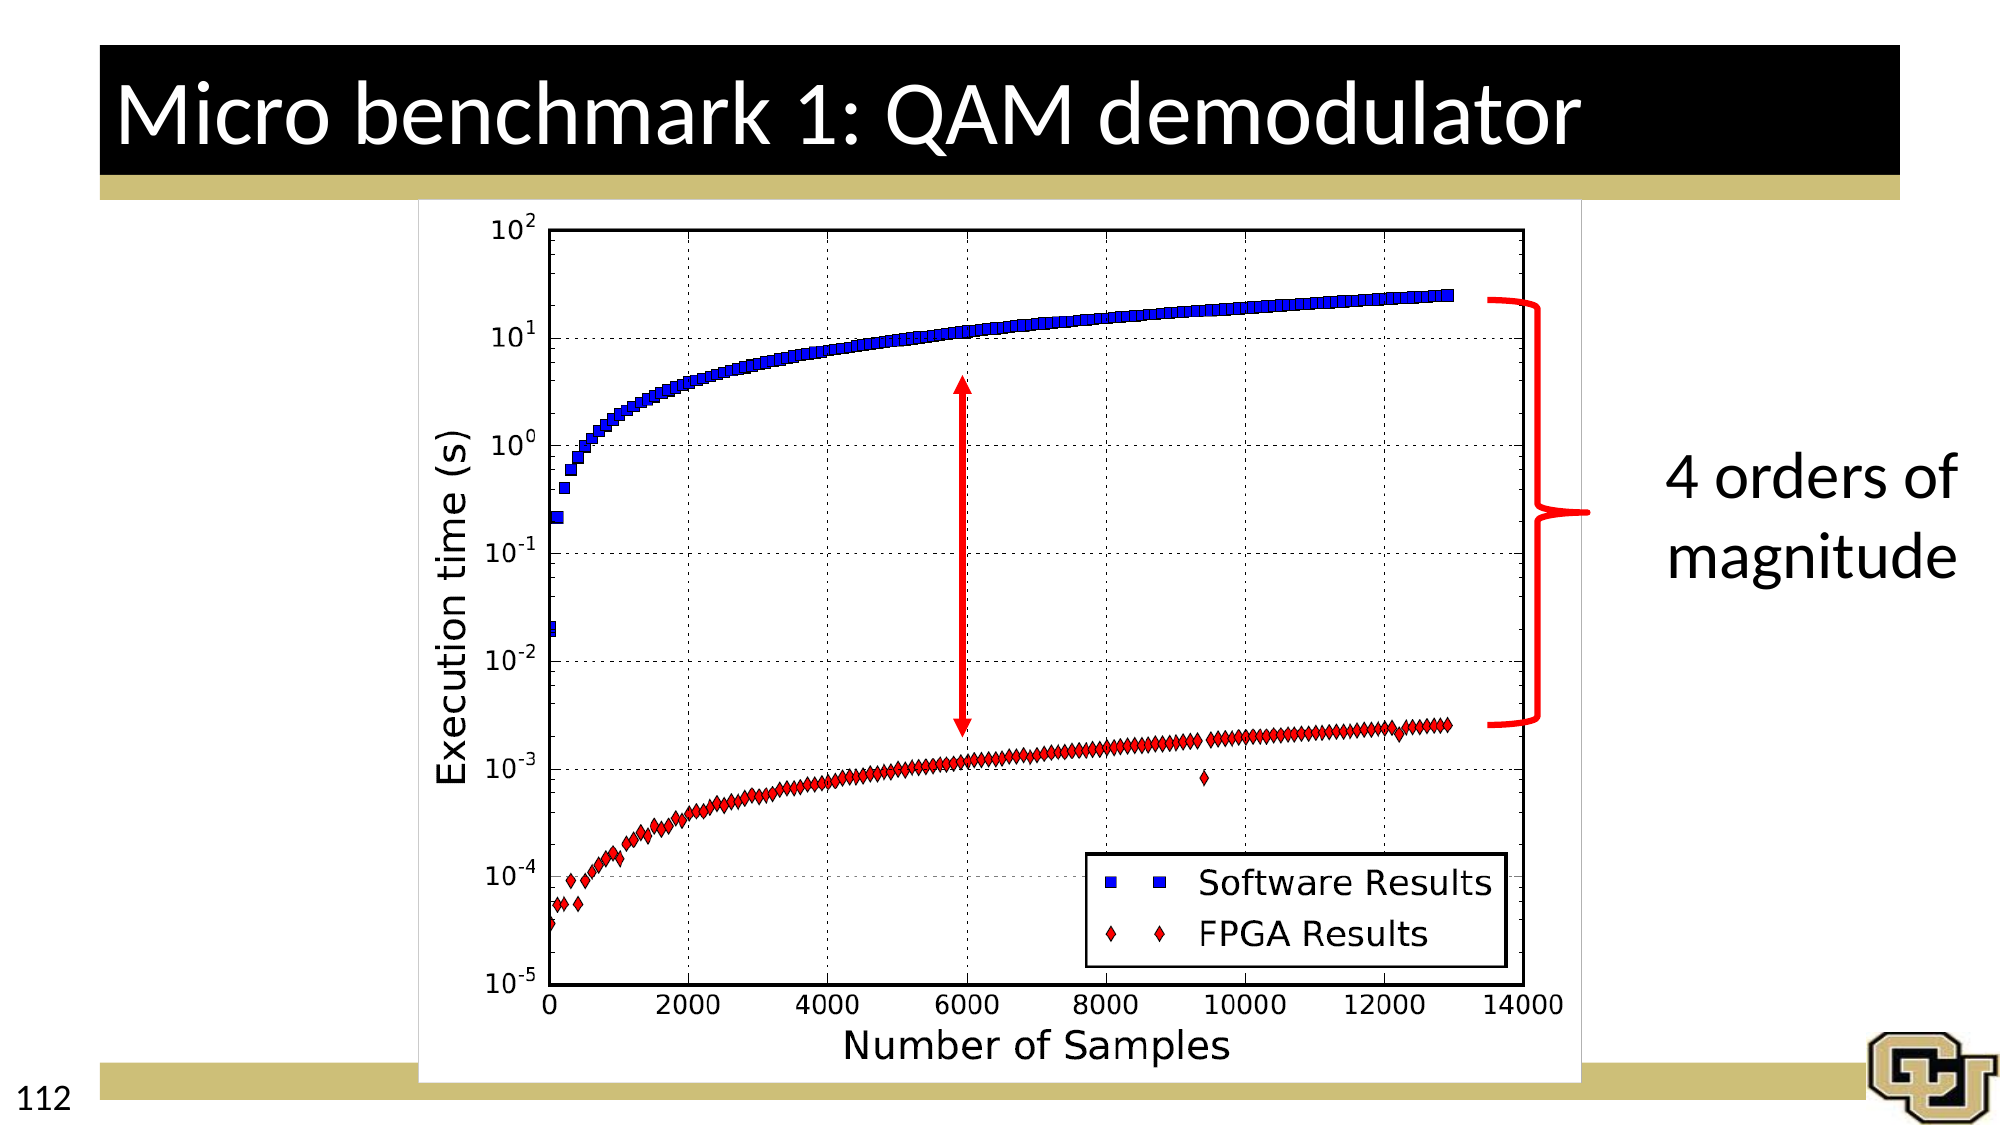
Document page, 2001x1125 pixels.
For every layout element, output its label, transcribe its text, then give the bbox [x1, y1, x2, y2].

picture [418, 199, 1582, 1083]
title Micro benchmark 1: QAM demodulator [99, 45, 1900, 175]
text_box 4 orders of magnitude [1624, 424, 2000, 600]
picture [1866, 1032, 2000, 1125]
slide_number 112 [0, 1065, 467, 1125]
